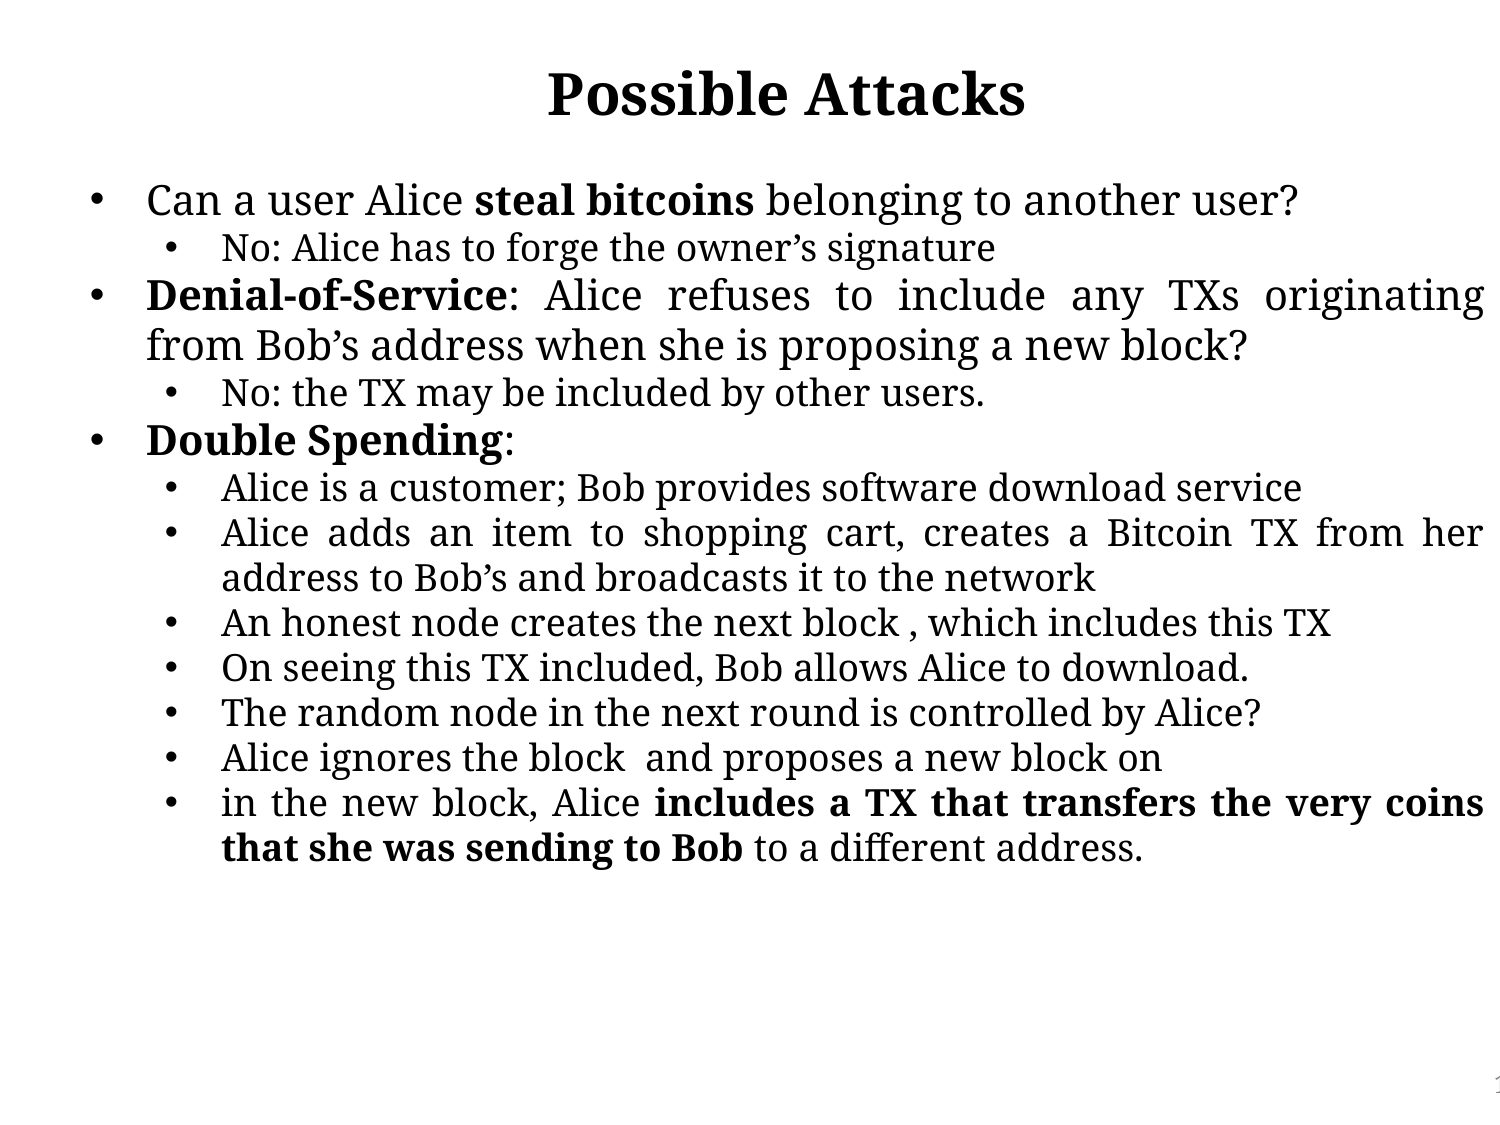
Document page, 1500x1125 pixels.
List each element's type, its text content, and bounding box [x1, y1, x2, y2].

text_box Possible Attacks [0, 49, 1500, 135]
